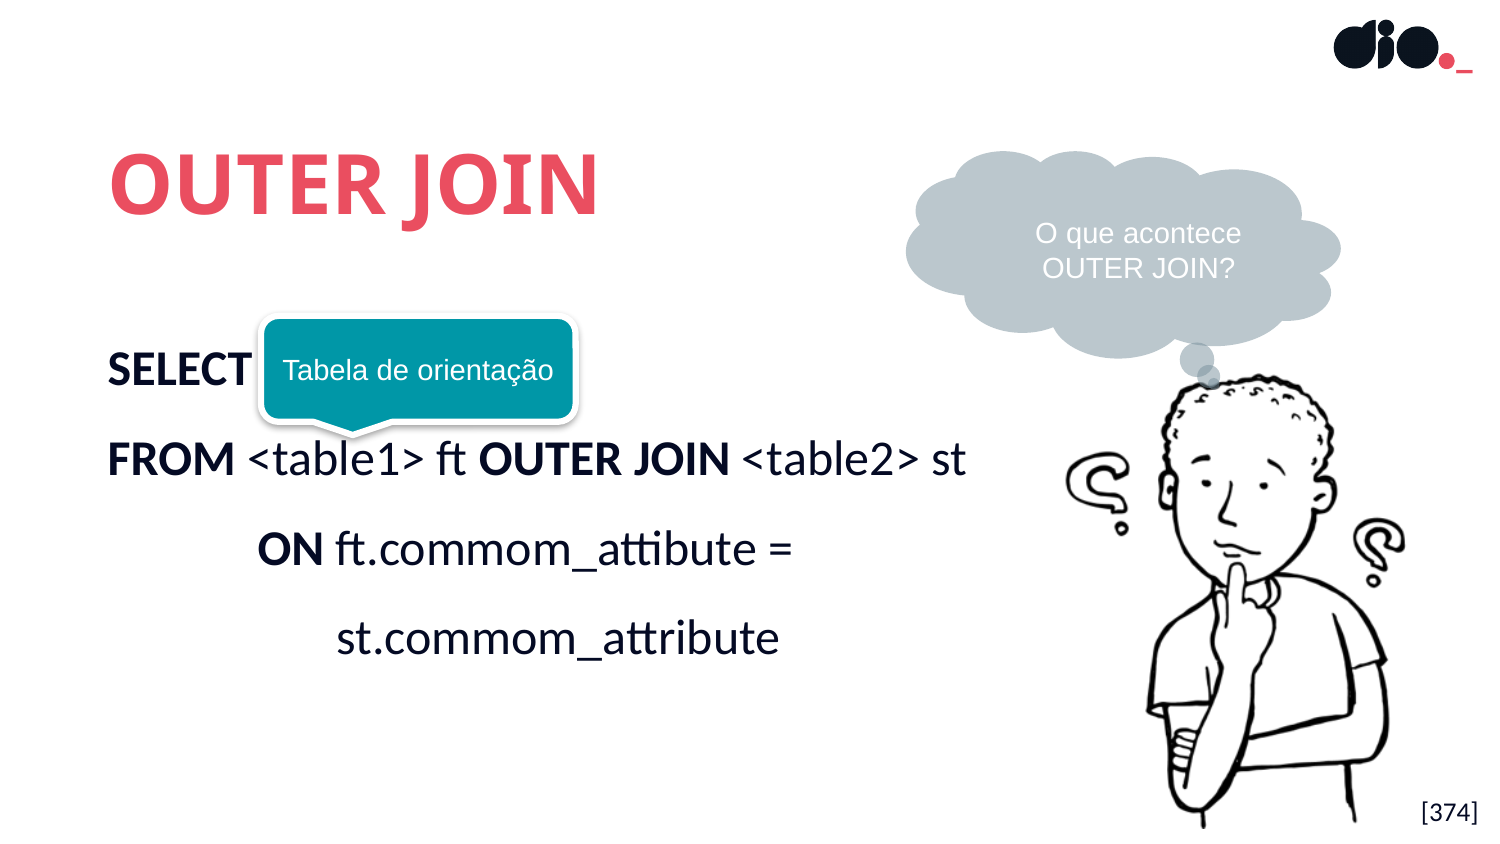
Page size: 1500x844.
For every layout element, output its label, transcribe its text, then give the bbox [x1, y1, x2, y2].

text_box SELECT <atributes list> FROM <table1> ft OUTER JOIN <table2> st ON ft.commom_attibute = st.commom_attribute [92, 243, 1031, 749]
picture [1333, 19, 1473, 74]
picture [1008, 372, 1464, 830]
text_box Tabela de orientação [257, 312, 579, 439]
text_box OUTER JOIN [92, 104, 1408, 243]
text_box O que acontece OUTER JOIN? [905, 151, 1341, 371]
slide_number [374] [1403, 779, 1494, 844]
